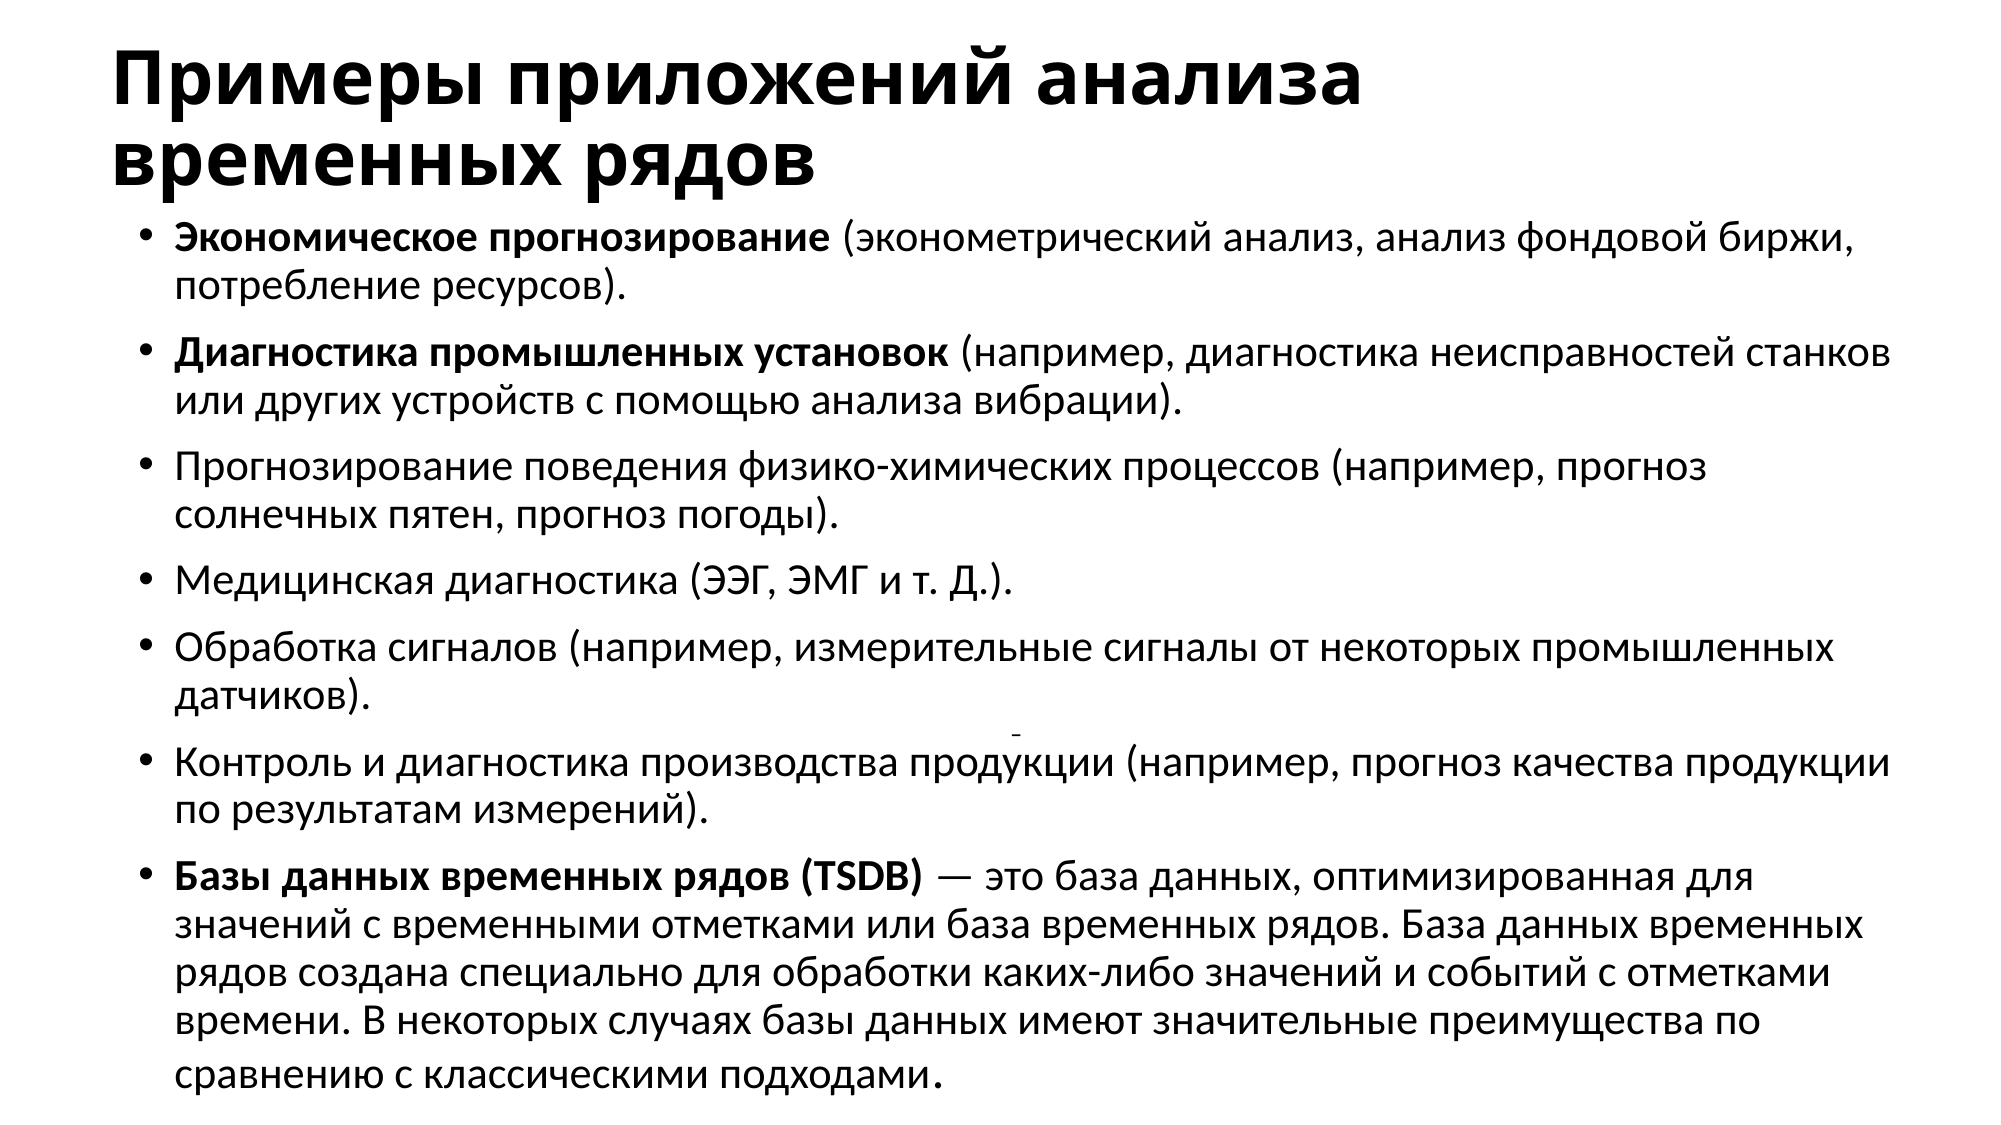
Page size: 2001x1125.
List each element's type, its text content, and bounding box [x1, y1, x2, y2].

list Экономическое прогнозирование (эконометрический анализ, анализ фондовой биржи, потребление ресурсов). Диагностика промышленных установок (например, диагностика неисправностей станков или других устройств с помощью анализа вибрации). Прогнозирование поведения физико-химических процессов (например, прогноз солнечных пятен, прогноз погоды). Медицинская диагностика (ЭЭГ, ЭМГ и т. Д.). Обработка сигналов (например, измерительные сигналы от некоторых промышленных датчиков). Контроль и диагностика производства продукции (например, прогноз качества продукции по результатам измерений). Базы данных временных рядов (TSDB) — это база данных, оптимизированная для значений с временными отметками или база временных рядов. База данных временных рядов создана специально для обработки каких-либо значений и событий с отметками времени. В некоторых случаях базы данных имеют значительные преимущества по сравнению с классическими подходами. [123, 205, 1910, 1112]
text_box [984, 23, 1015, 129]
title Примеры приложений анализа временных рядов [95, 12, 1829, 230]
